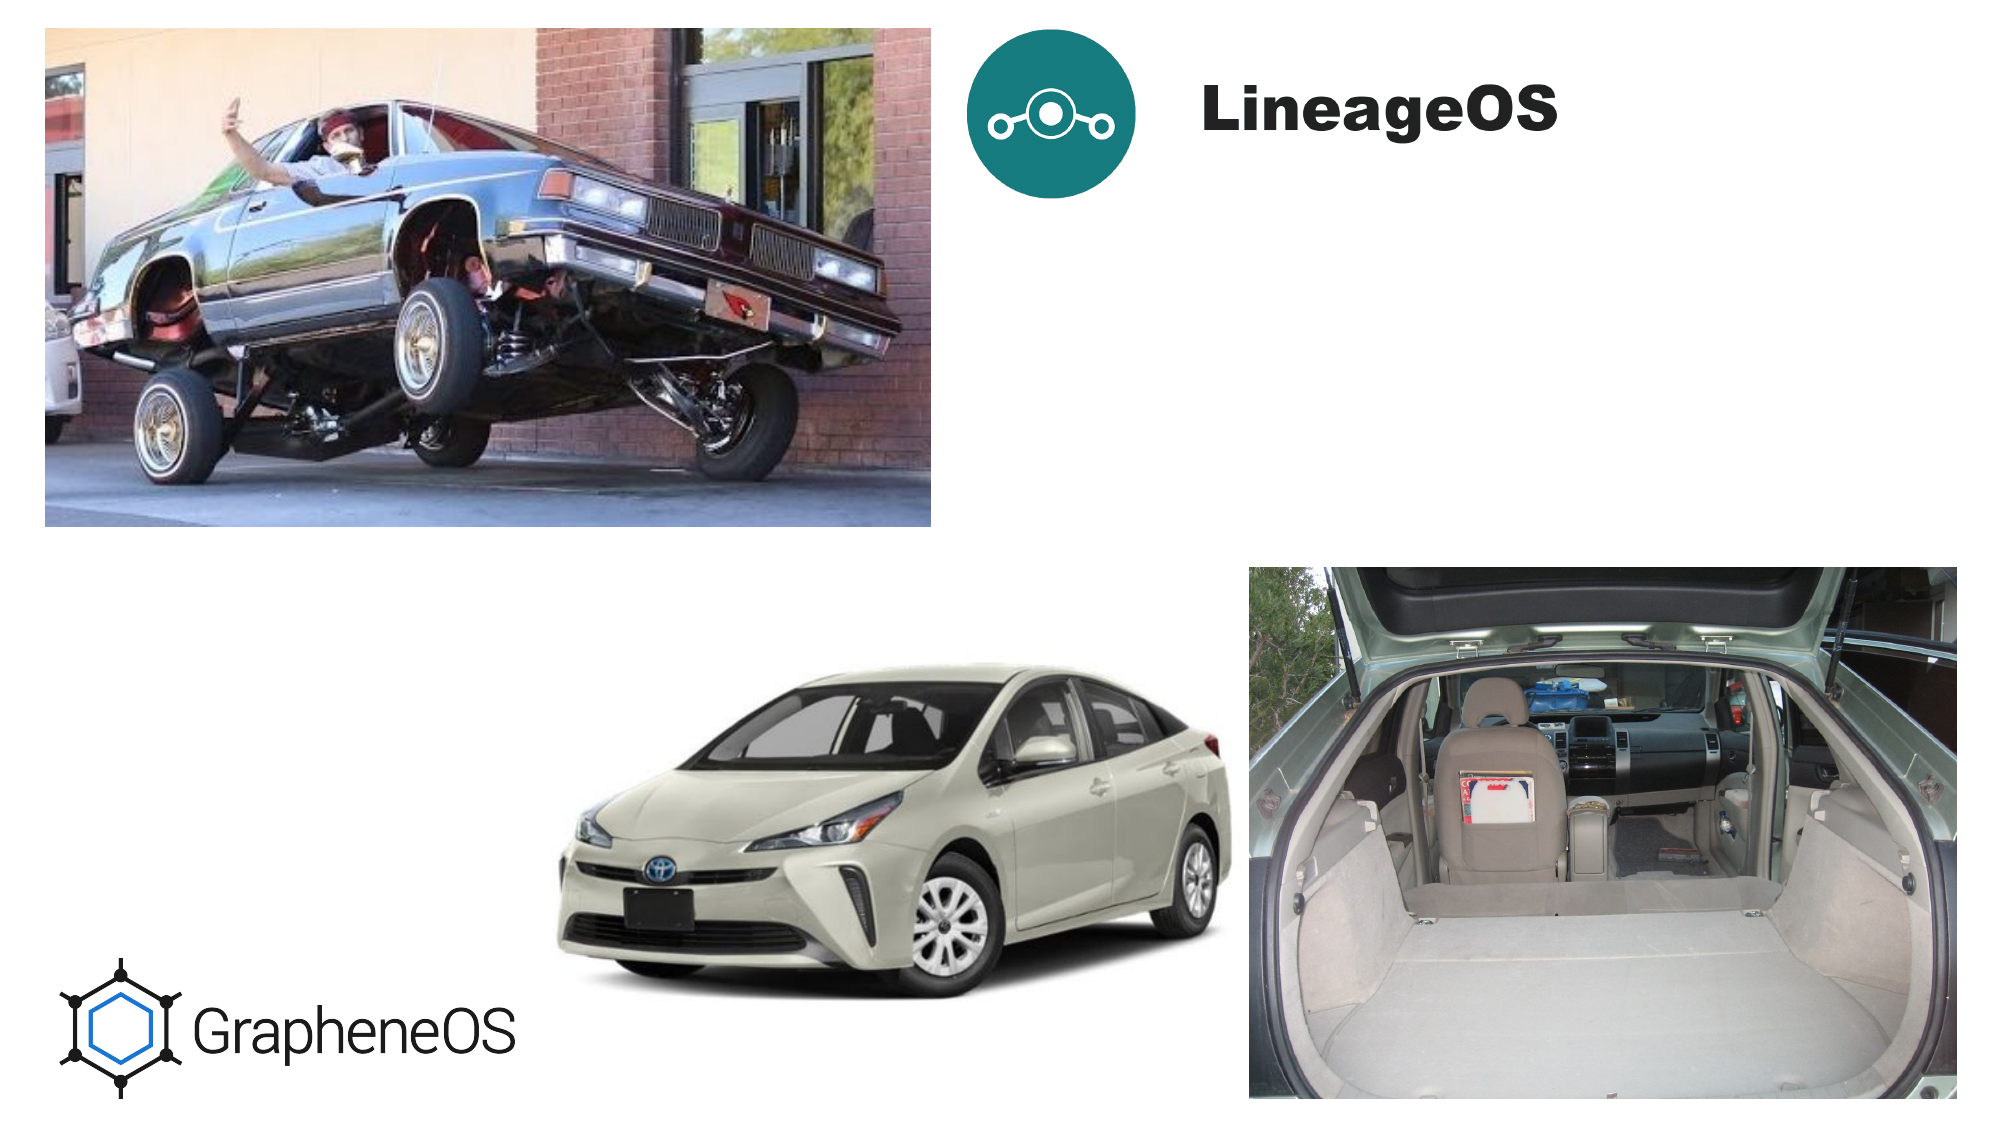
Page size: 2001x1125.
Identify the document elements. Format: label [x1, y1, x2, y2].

picture [59, 958, 515, 1099]
list [45, 28, 931, 527]
picture [541, 567, 1957, 1099]
picture [966, 28, 1603, 199]
